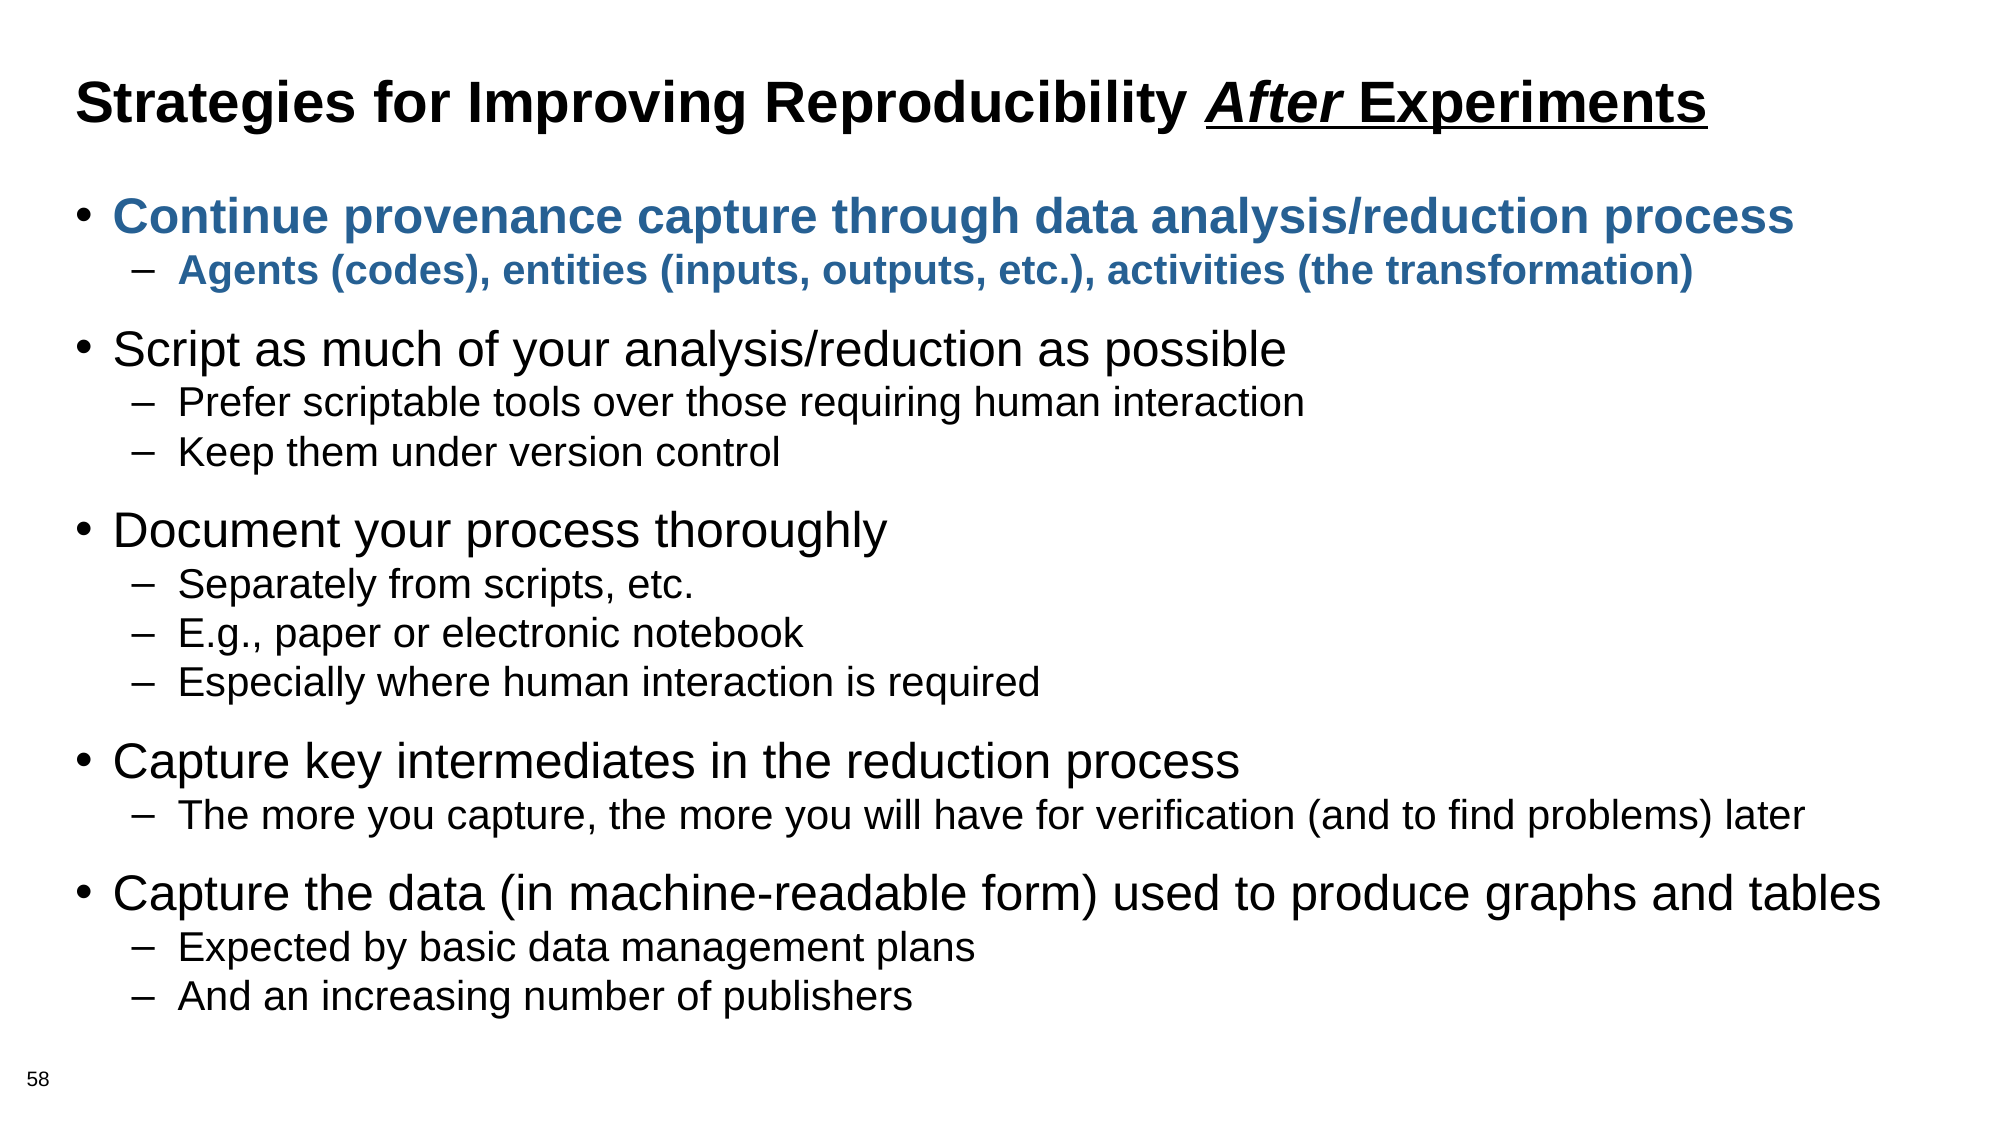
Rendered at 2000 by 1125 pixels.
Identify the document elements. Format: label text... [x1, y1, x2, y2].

title Strategies for Improving Reproducibility After Experiments [59, 67, 1926, 182]
list Continue provenance capture through data analysis/reduction process Agents (codes), entities (inputs, outputs, etc.), activities (the transformation) Script as much of your analysis/reduction as possible Prefer scriptable tools over those requiring human interaction Keep them under version control Document your process thoroughly Separately from scripts, etc. E.g., paper or electronic notebook Especially where human interaction is required Capture key intermediates in the reduction process The more you capture, the more you will have for verification (and to find problems) later Capture the data (in machine-readable form) used to produce graphs and tables Expected by basic data management plans And an increasing number of publishers [59, 182, 1926, 848]
